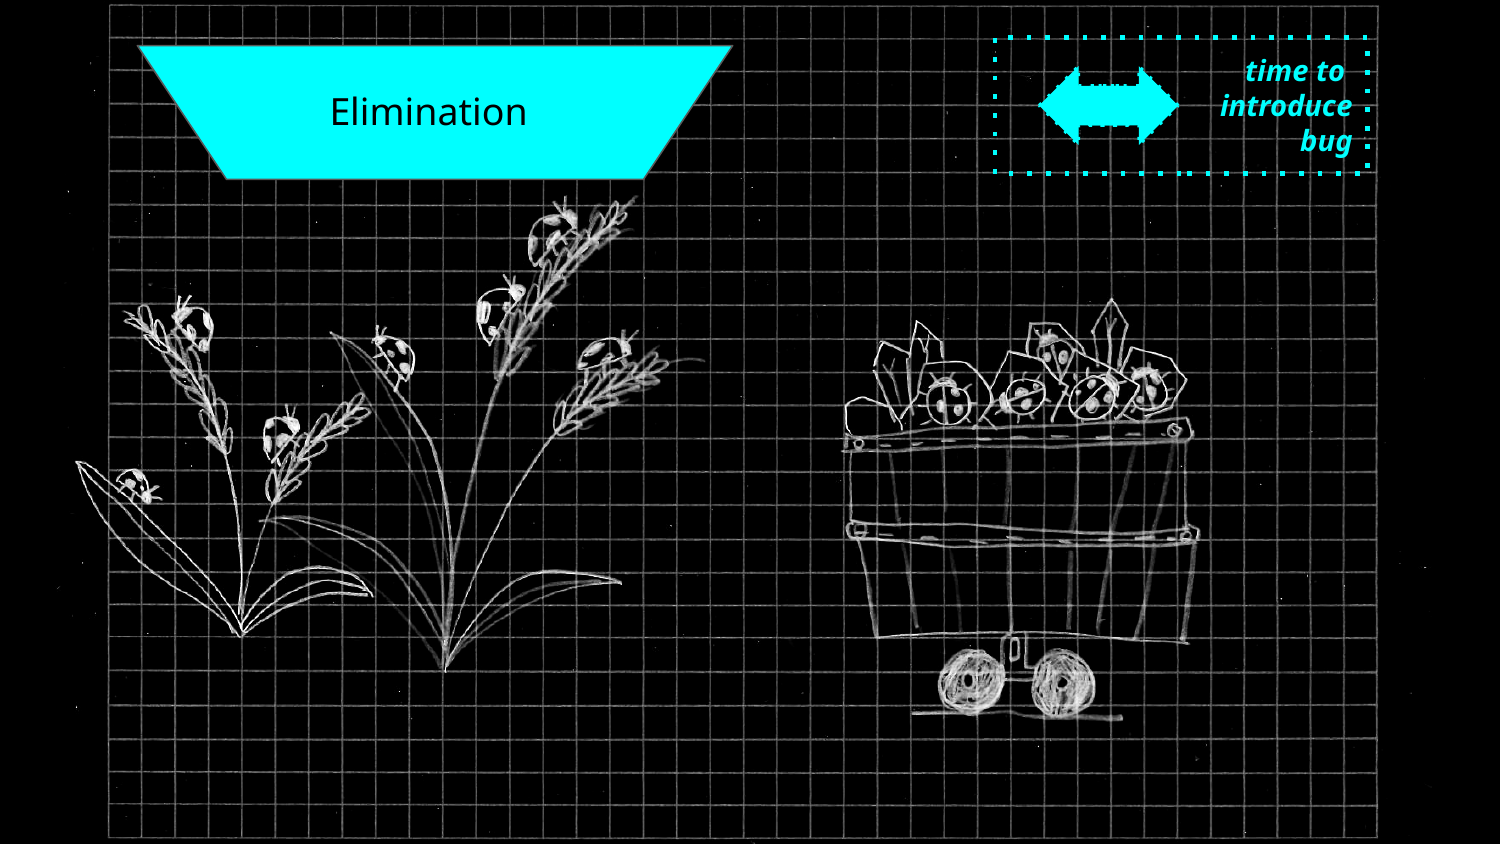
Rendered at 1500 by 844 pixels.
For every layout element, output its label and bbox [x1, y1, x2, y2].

text_box [994, 37, 1368, 175]
text_box [137, 45, 733, 180]
picture [47, 0, 1453, 844]
